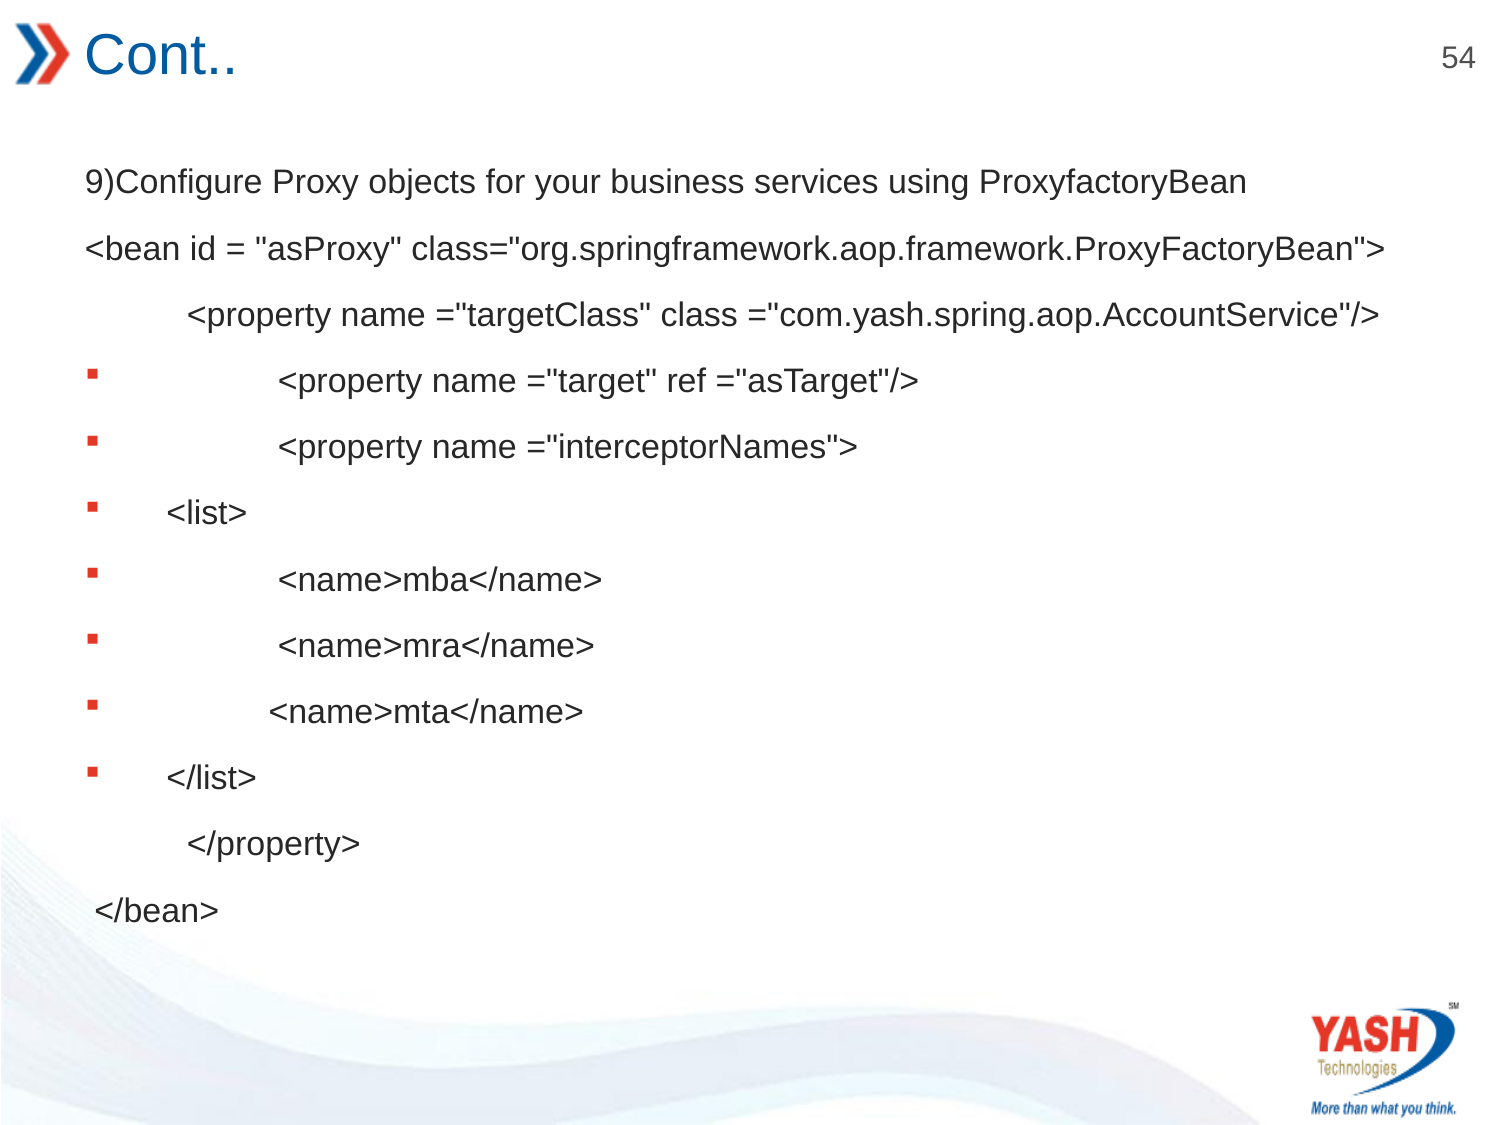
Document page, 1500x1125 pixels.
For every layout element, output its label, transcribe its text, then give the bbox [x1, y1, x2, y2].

picture [13, 22, 69, 85]
picture [1, 93, 1500, 1125]
list 9)Configure Proxy objects for your business services using ProxyfactoryBean <bean id = "asProxy" class="org.springframework.aop.framework.ProxyFactoryBean"> <property name ="targetClass" class ="com.yash.spring.aop.AccountService"/> <property name ="target" ref ="asTarget"/> <property name ="interceptorNames"> <list> <name>mba</name> <name>mra</name> <name>mta</name> </list> </property> </bean> [69, 152, 1420, 974]
title Cont.. [69, 9, 1420, 94]
